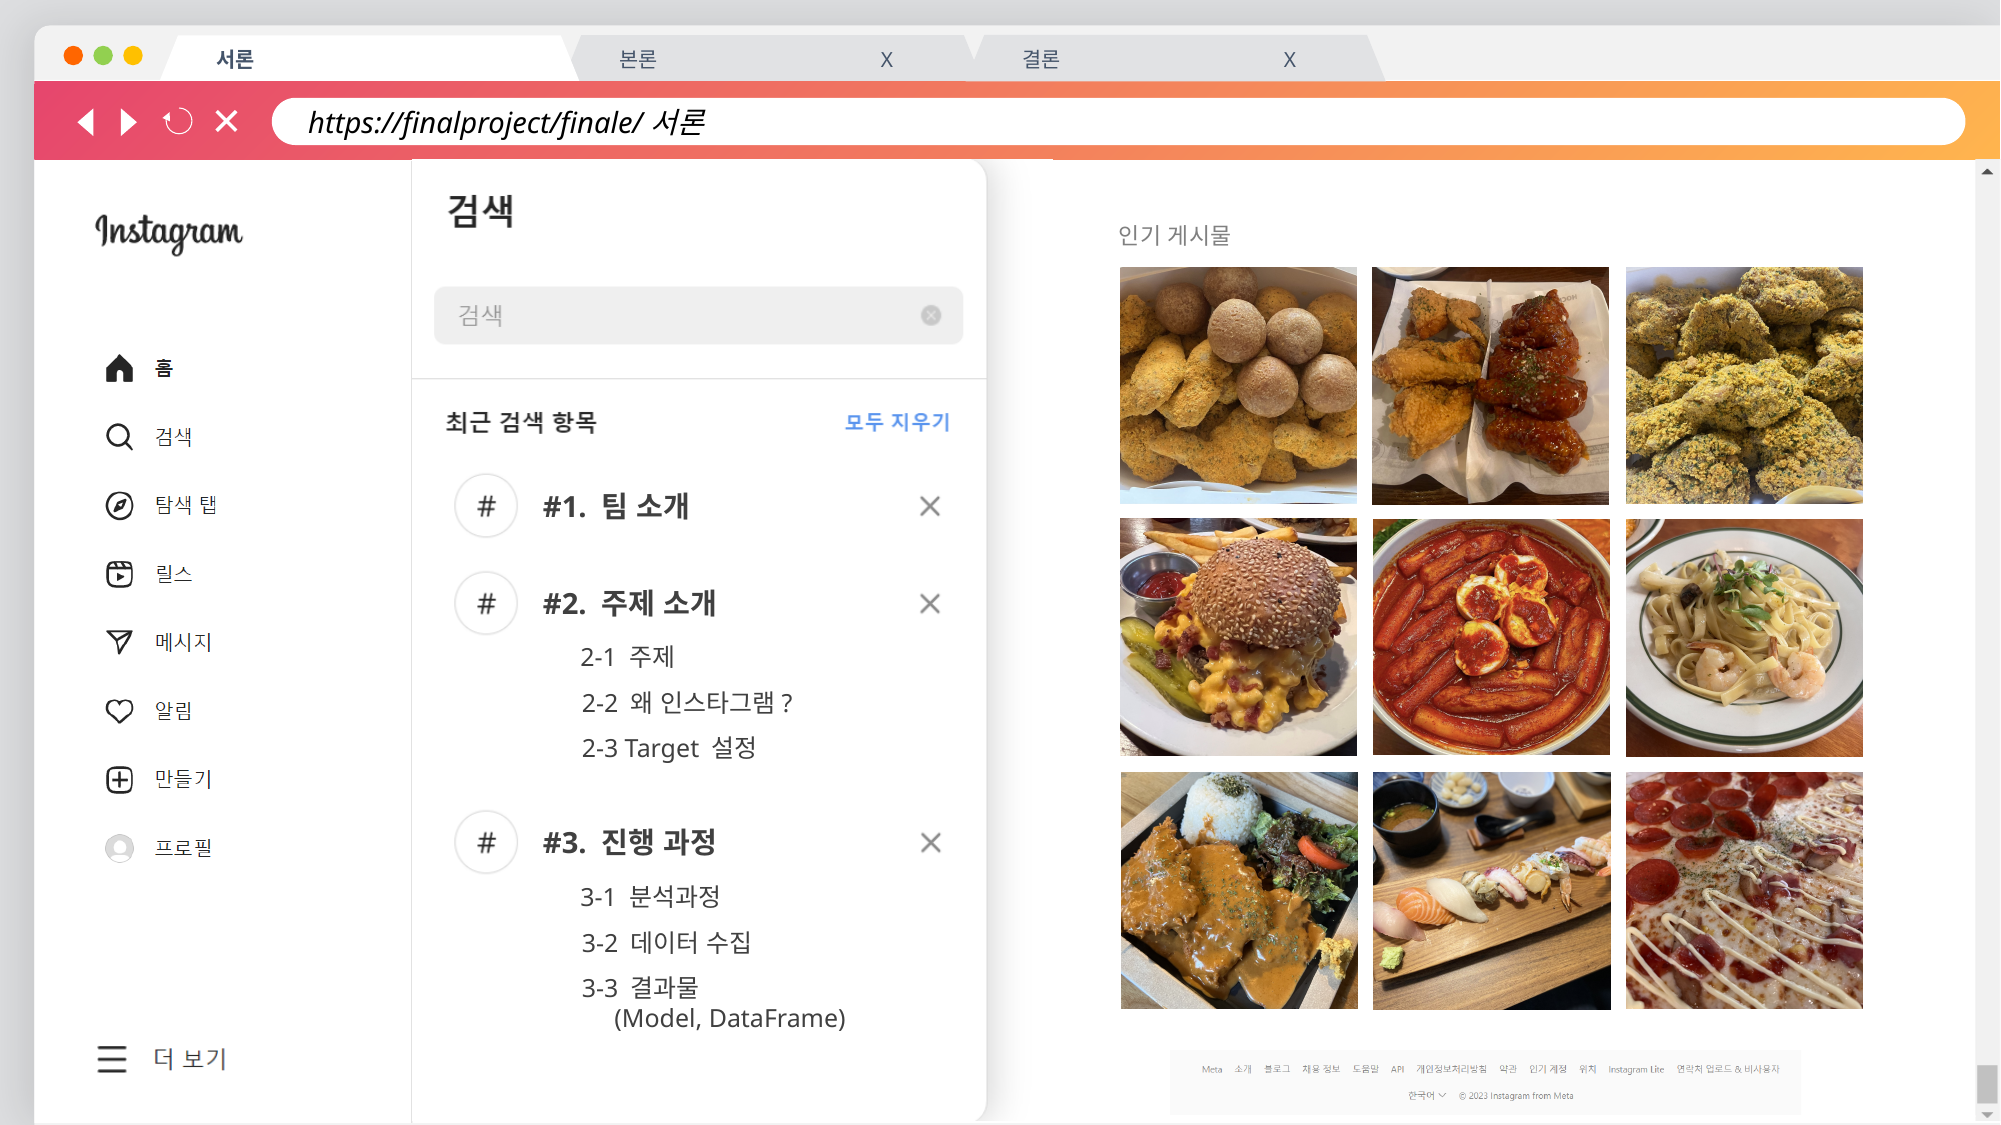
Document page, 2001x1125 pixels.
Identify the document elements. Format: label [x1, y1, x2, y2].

picture [1169, 1049, 1802, 1115]
picture [1626, 267, 1863, 504]
picture [1373, 772, 1611, 1010]
picture [1626, 519, 1863, 757]
text_box [34, 25, 2000, 1125]
picture [1373, 519, 1610, 755]
picture [1626, 772, 1863, 1009]
picture [1120, 518, 1357, 756]
picture [1121, 772, 1358, 1009]
picture [1975, 159, 2001, 1121]
picture [1372, 267, 1609, 505]
picture [1120, 267, 1357, 505]
text_box [61, 159, 1053, 1123]
